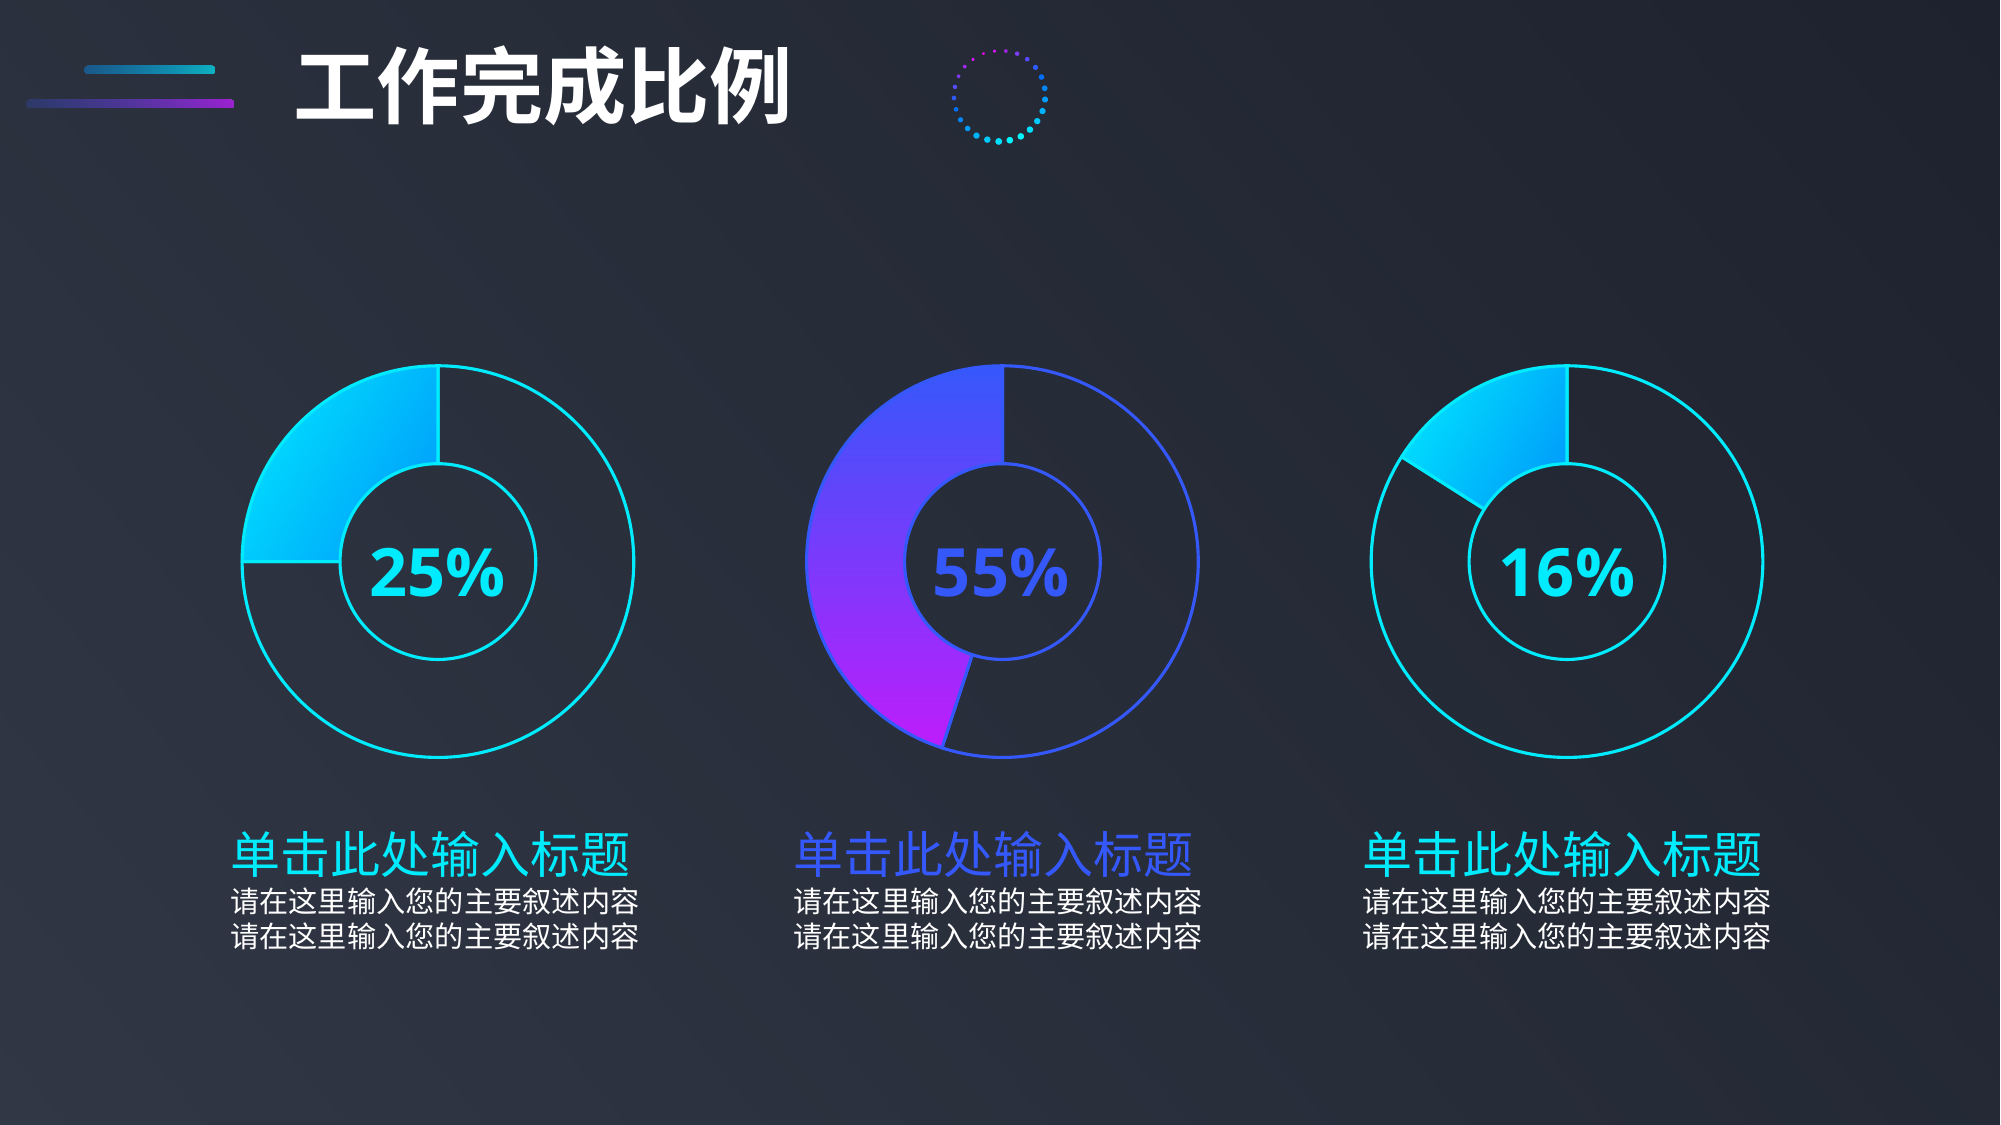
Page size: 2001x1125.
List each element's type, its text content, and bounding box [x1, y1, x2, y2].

text_box 单击此处输入标题 请在这里输入您的主要叙述内容 请在这里输入您的主要叙述内容 [215, 816, 655, 1051]
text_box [951, 48, 1048, 146]
text_box 单击此处输入标题 请在这里输入您的主要叙述内容 请在这里输入您的主要叙述内容 [1347, 816, 1787, 1051]
text_box 工作完成比例 [278, 26, 809, 142]
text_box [131, 357, 696, 766]
text_box 单击此处输入标题 请在这里输入您的主要叙述内容 请在这里输入您的主要叙述内容 [778, 816, 1218, 1051]
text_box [696, 357, 1260, 766]
text_box [83, 64, 216, 75]
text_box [1260, 357, 1874, 766]
text_box [25, 98, 235, 109]
